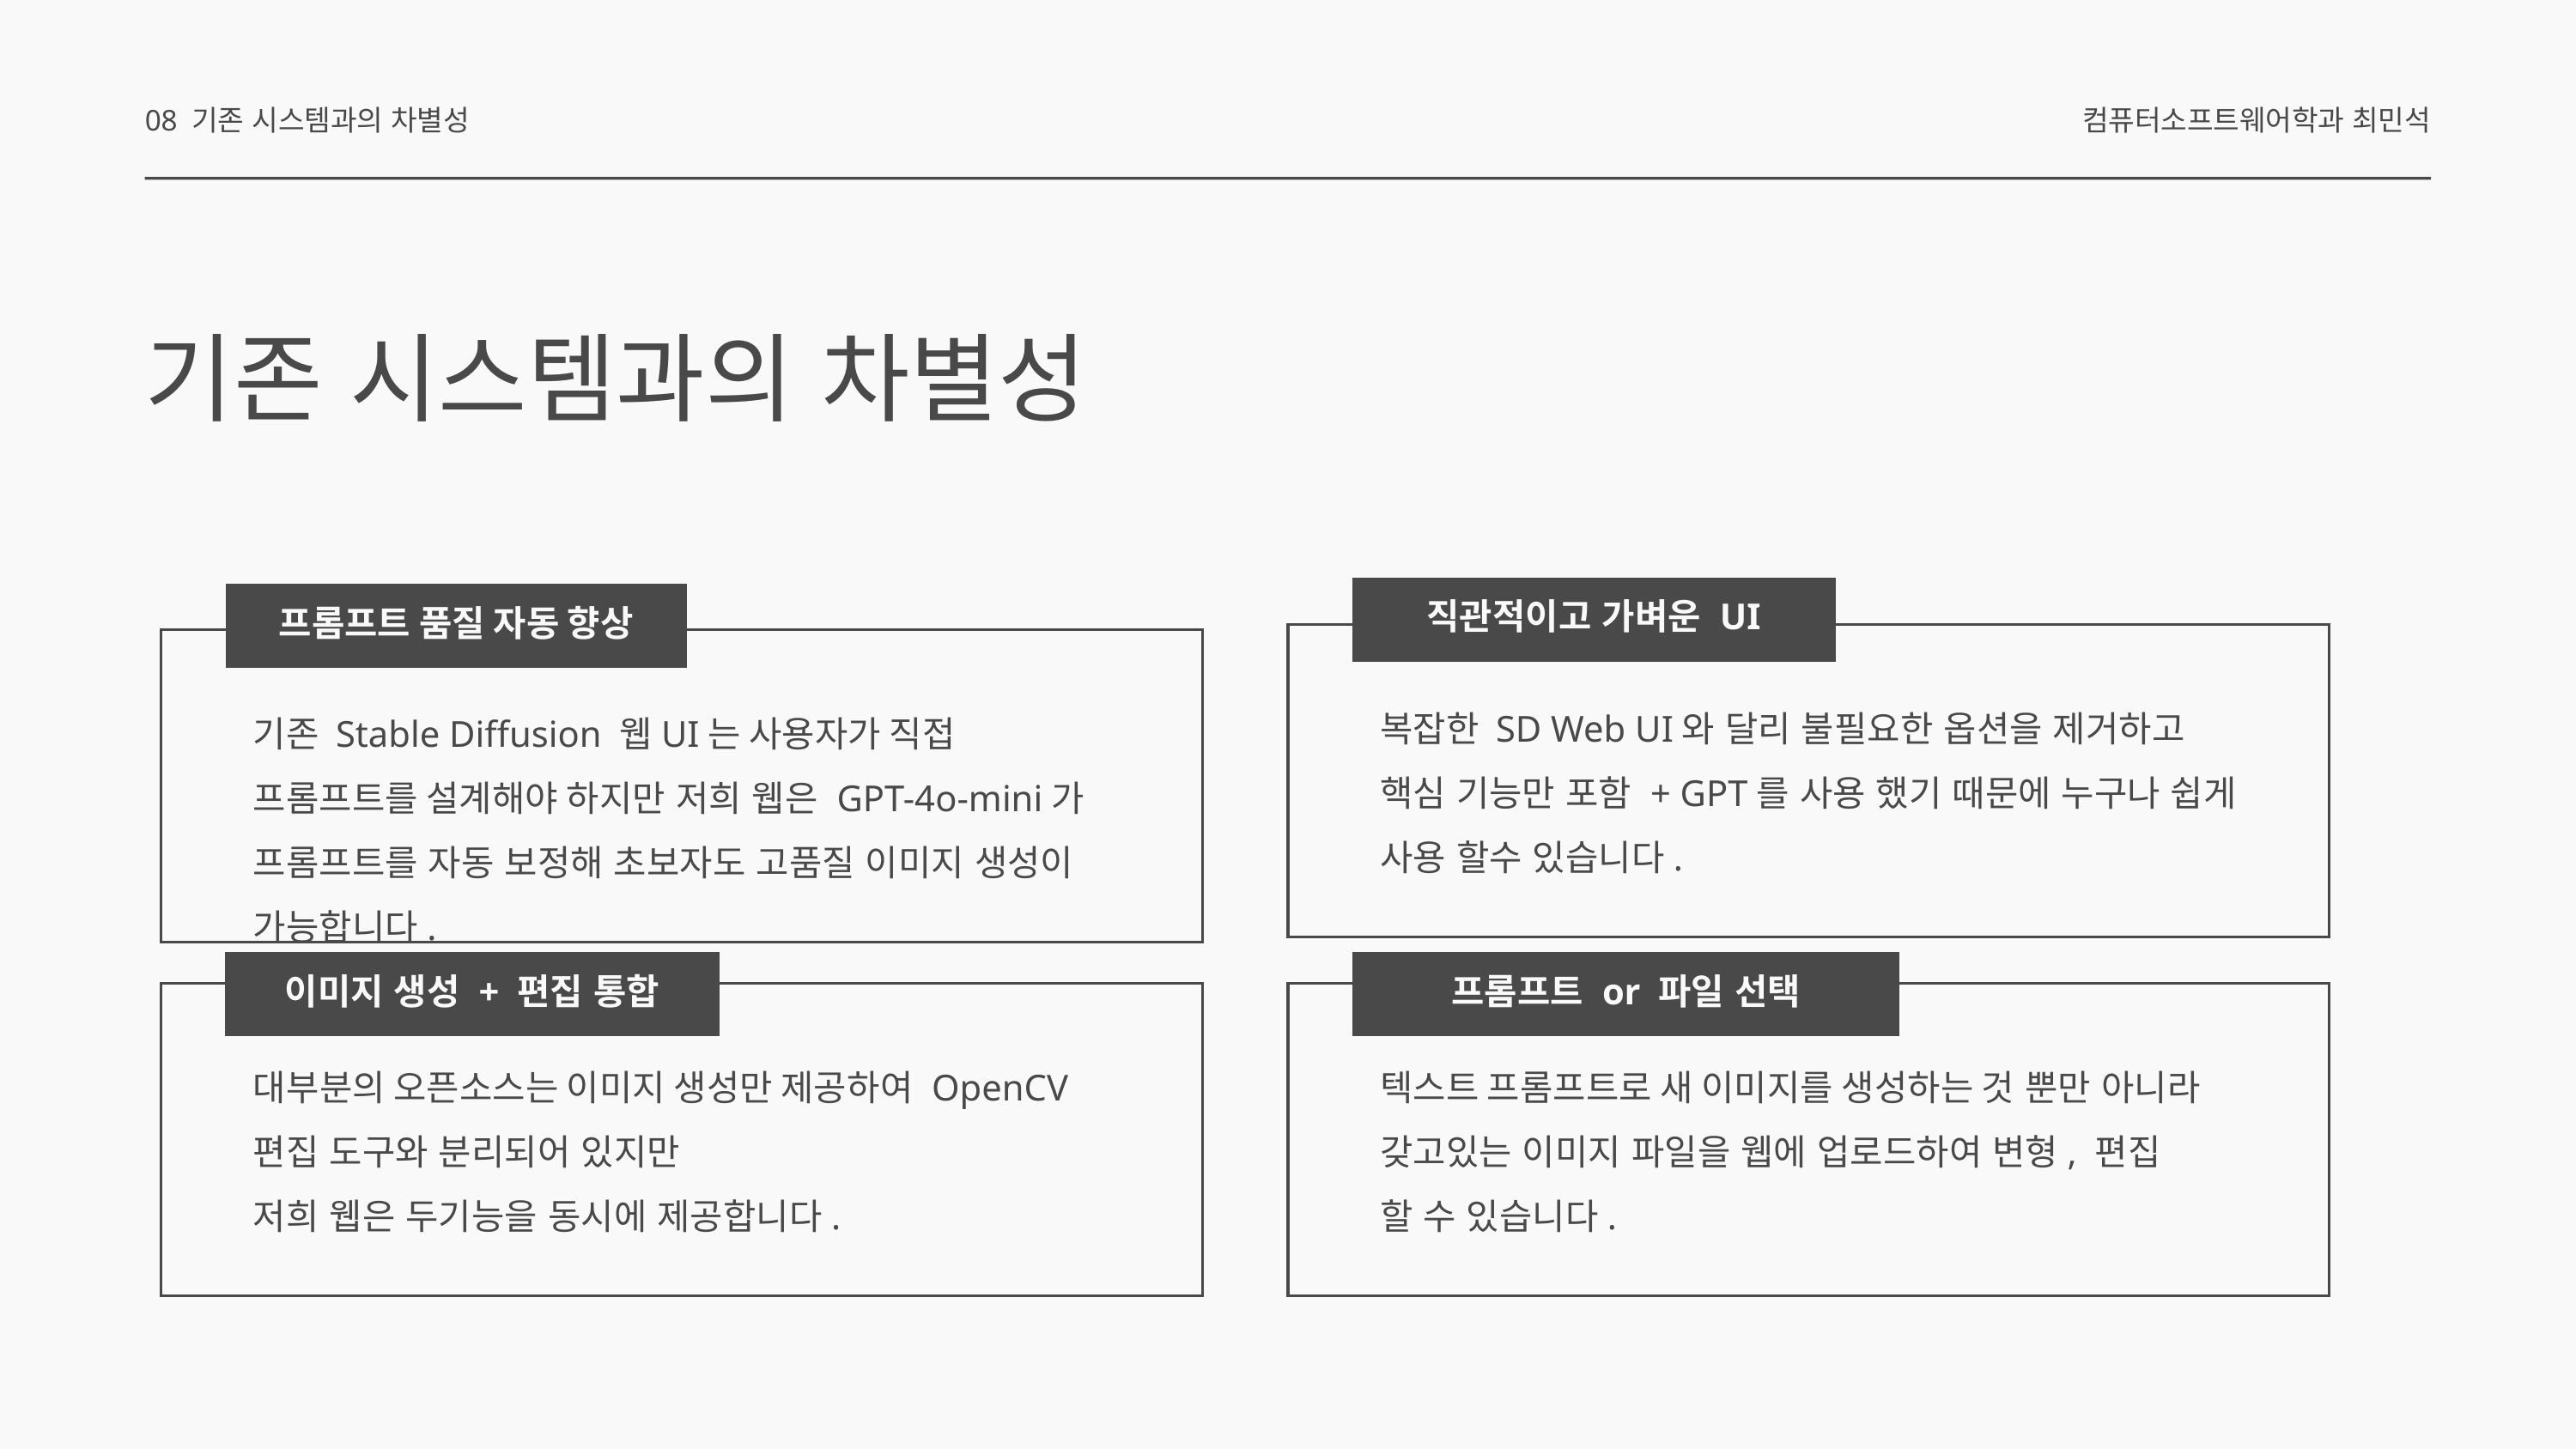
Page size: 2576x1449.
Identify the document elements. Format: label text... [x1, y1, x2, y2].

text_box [1287, 620, 2330, 937]
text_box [1287, 979, 2330, 1296]
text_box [1352, 569, 1836, 663]
text_box 08 기존 시스템과의 차별성 [144, 96, 854, 137]
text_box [225, 575, 688, 669]
text_box 컴퓨터소프트웨어학과 최민석 [1721, 96, 2432, 137]
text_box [1352, 943, 1900, 1037]
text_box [161, 625, 1203, 943]
text_box 기존 시스템과의 차별성 [144, 272, 1524, 433]
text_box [161, 979, 1203, 1296]
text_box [224, 943, 720, 1037]
